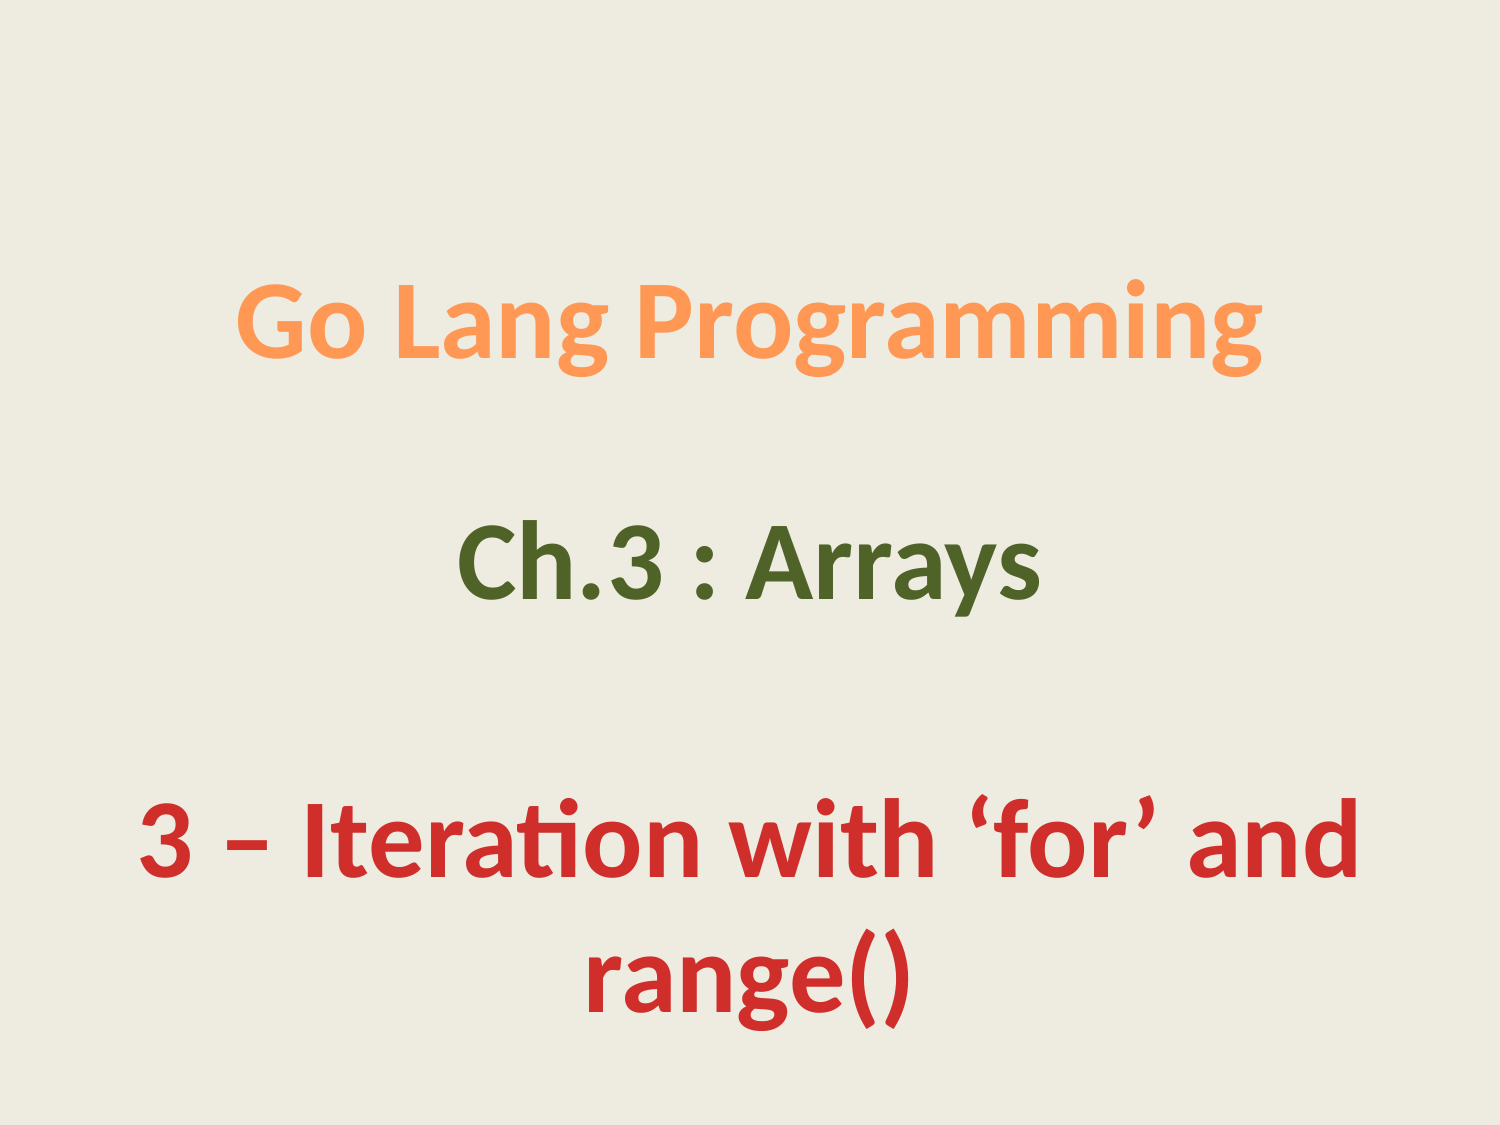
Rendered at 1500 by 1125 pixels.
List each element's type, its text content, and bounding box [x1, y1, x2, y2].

text_box 3 – Iteration with ‘for’ and range() [0, 757, 1500, 1043]
text_box Ch.3 : Arrays [0, 479, 1500, 630]
text_box Go Lang Programming [0, 238, 1500, 388]
